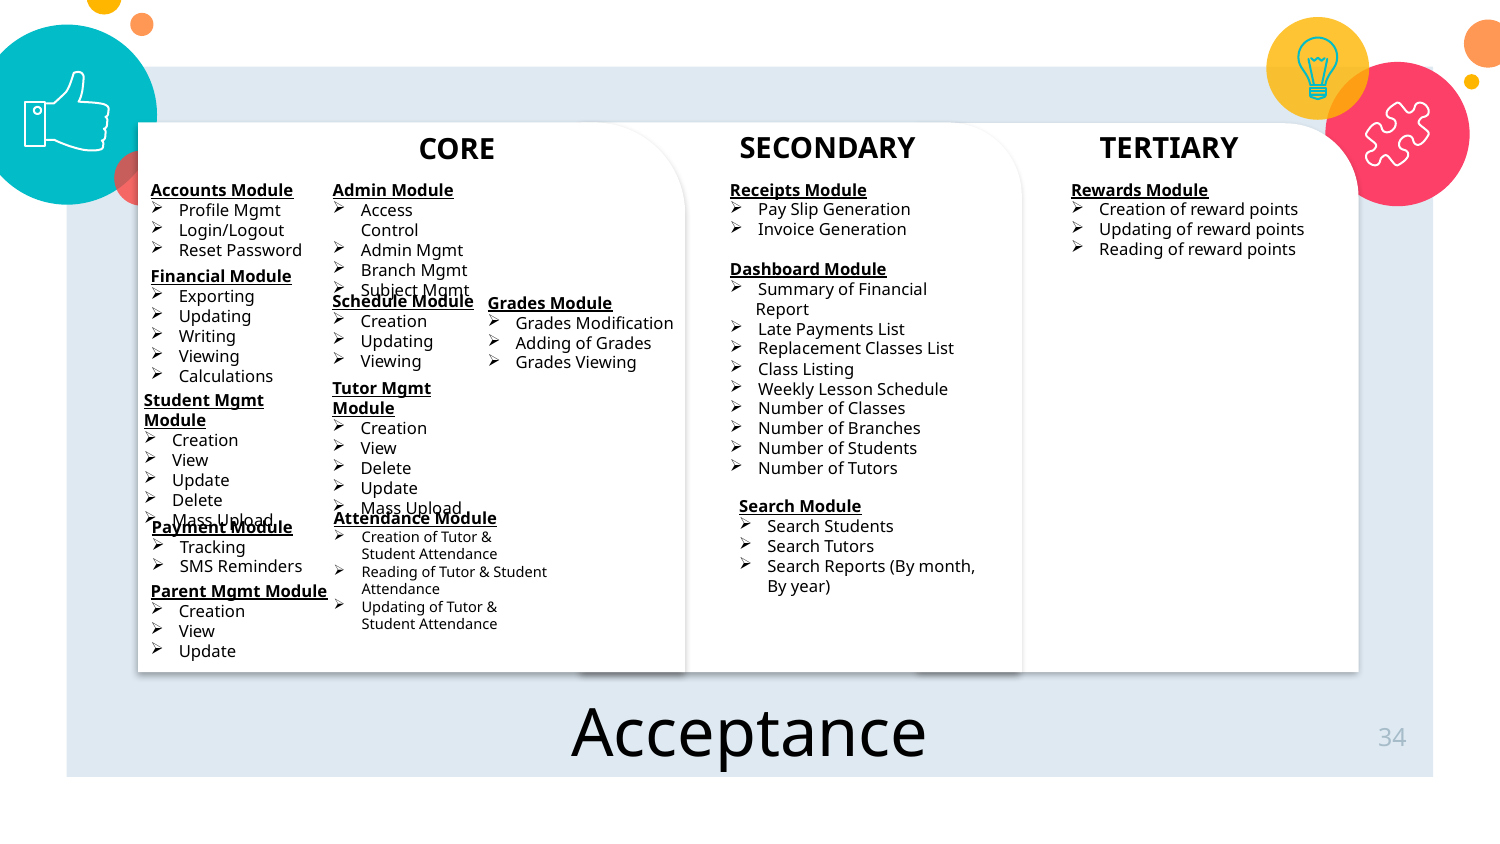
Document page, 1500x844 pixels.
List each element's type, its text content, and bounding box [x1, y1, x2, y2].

text_box [136, 120, 688, 285]
text_box Parent Mgmt Module Creation View Update [135, 573, 361, 668]
slide_number 34 [1331, 706, 1422, 771]
text_box Student Mgmt Module Creation View Update Delete Mass Upload [129, 382, 317, 538]
text_box Financial Module Exporting Updating Writing Viewing Calculations [135, 258, 361, 393]
text_box Receipts Module Pay Slip Generation Invoice Generation [715, 171, 985, 247]
text_box Tutor Mgmt Module Creation View Delete Update Mass Upload [317, 370, 499, 525]
text_box [136, 380, 688, 675]
text_box [965, 121, 1361, 675]
text_box Dashboard Module Summary of Financial Report Late Payments List Replacement Classes List Class Listing Weekly Lesson Schedule Number of Classes Number of Branches Number of Students Number of Tutors [715, 251, 985, 486]
text_box Accounts Module Profile Mgmt Login/Logout Reset Password [135, 172, 317, 258]
text_box Acceptance [361, 693, 1139, 766]
text_box Rewards Module Creation of reward points Updating of reward points Reading of reward points [1056, 171, 1361, 267]
text_box Schedule Module Creation Updating Viewing [361, 283, 543, 370]
text_box Payment Module Tracking SMS Reminders [136, 509, 326, 573]
text_box TERTIARY [1084, 122, 1289, 171]
text_box Search Module Search Students Search Tutors Search Reports (By month, By year) [724, 488, 994, 603]
text_box Grades Module Grades Modification Adding of Grades Grades Viewing [472, 285, 690, 380]
text_box CORE [403, 122, 534, 173]
text_box [605, 120, 1024, 675]
text_box Admin Module Access Control Admin Mgmt Branch Mgmt Subject Mgmt [317, 172, 490, 283]
text_box Attendance Module Creation of Tutor & Student Attendance Reading of Tutor & Student Attendance Updating of Tutor & Student Attendance [326, 500, 564, 640]
text_box SECONDARY [724, 122, 983, 171]
